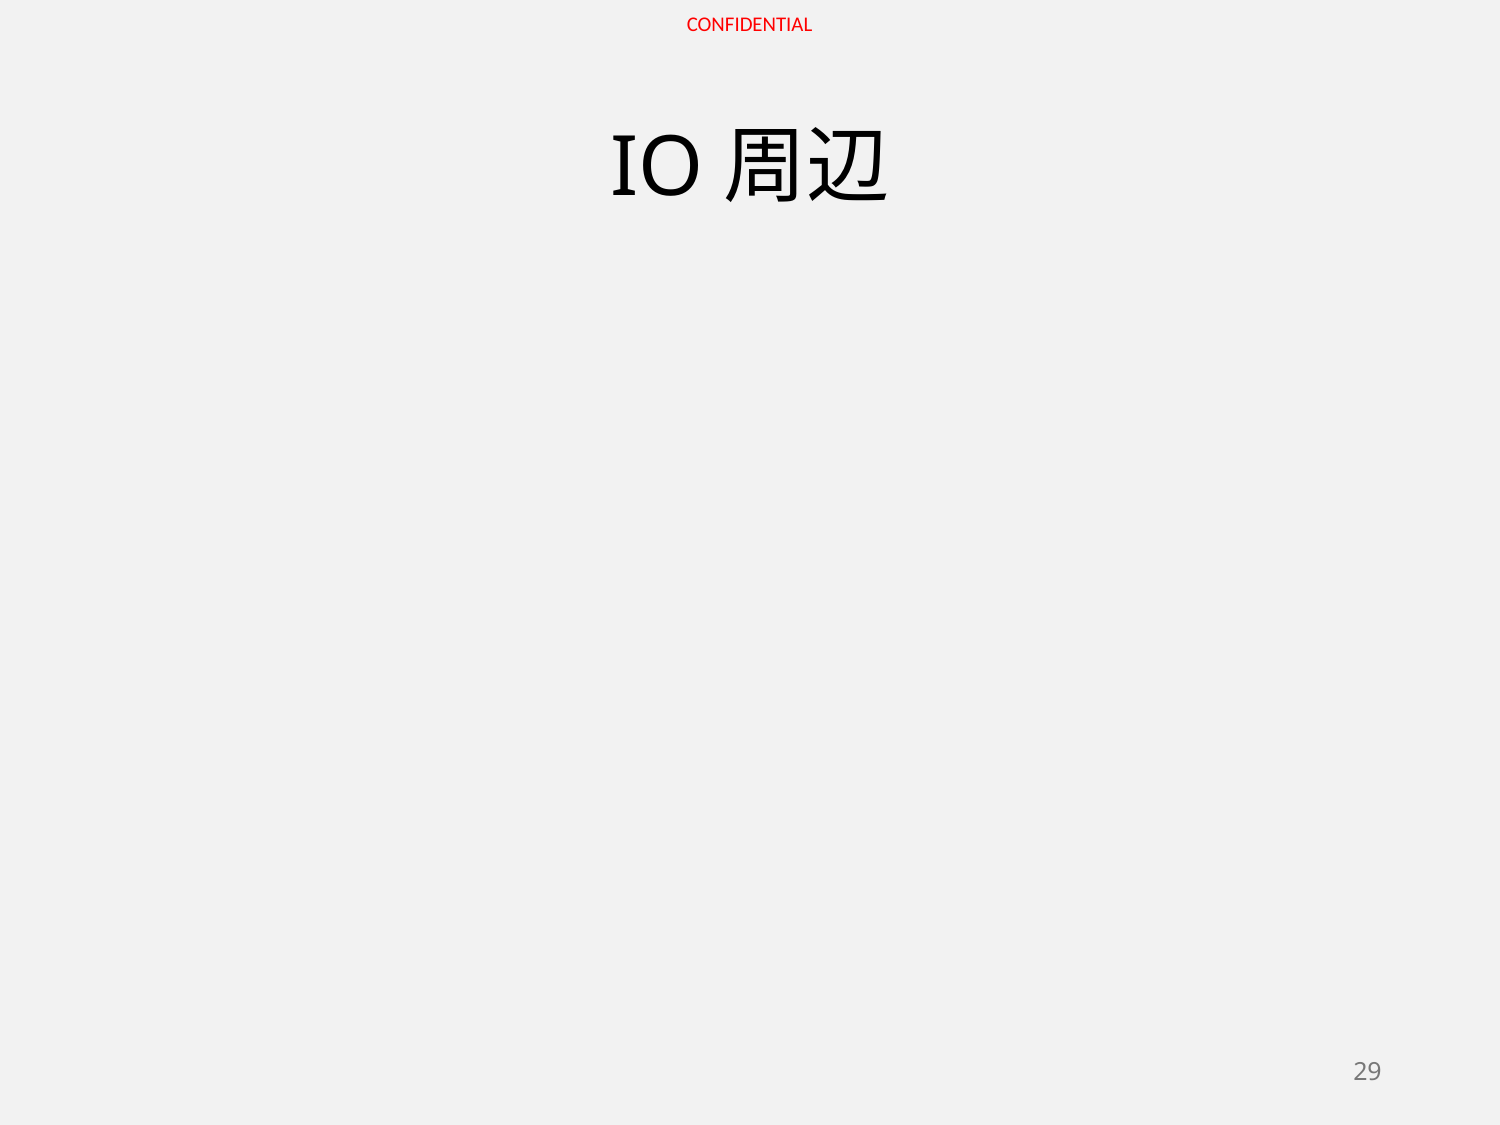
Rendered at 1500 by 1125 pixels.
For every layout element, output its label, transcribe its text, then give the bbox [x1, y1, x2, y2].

title IO周辺 [103, 59, 1397, 278]
slide_number 29 [1059, 1042, 1397, 1103]
